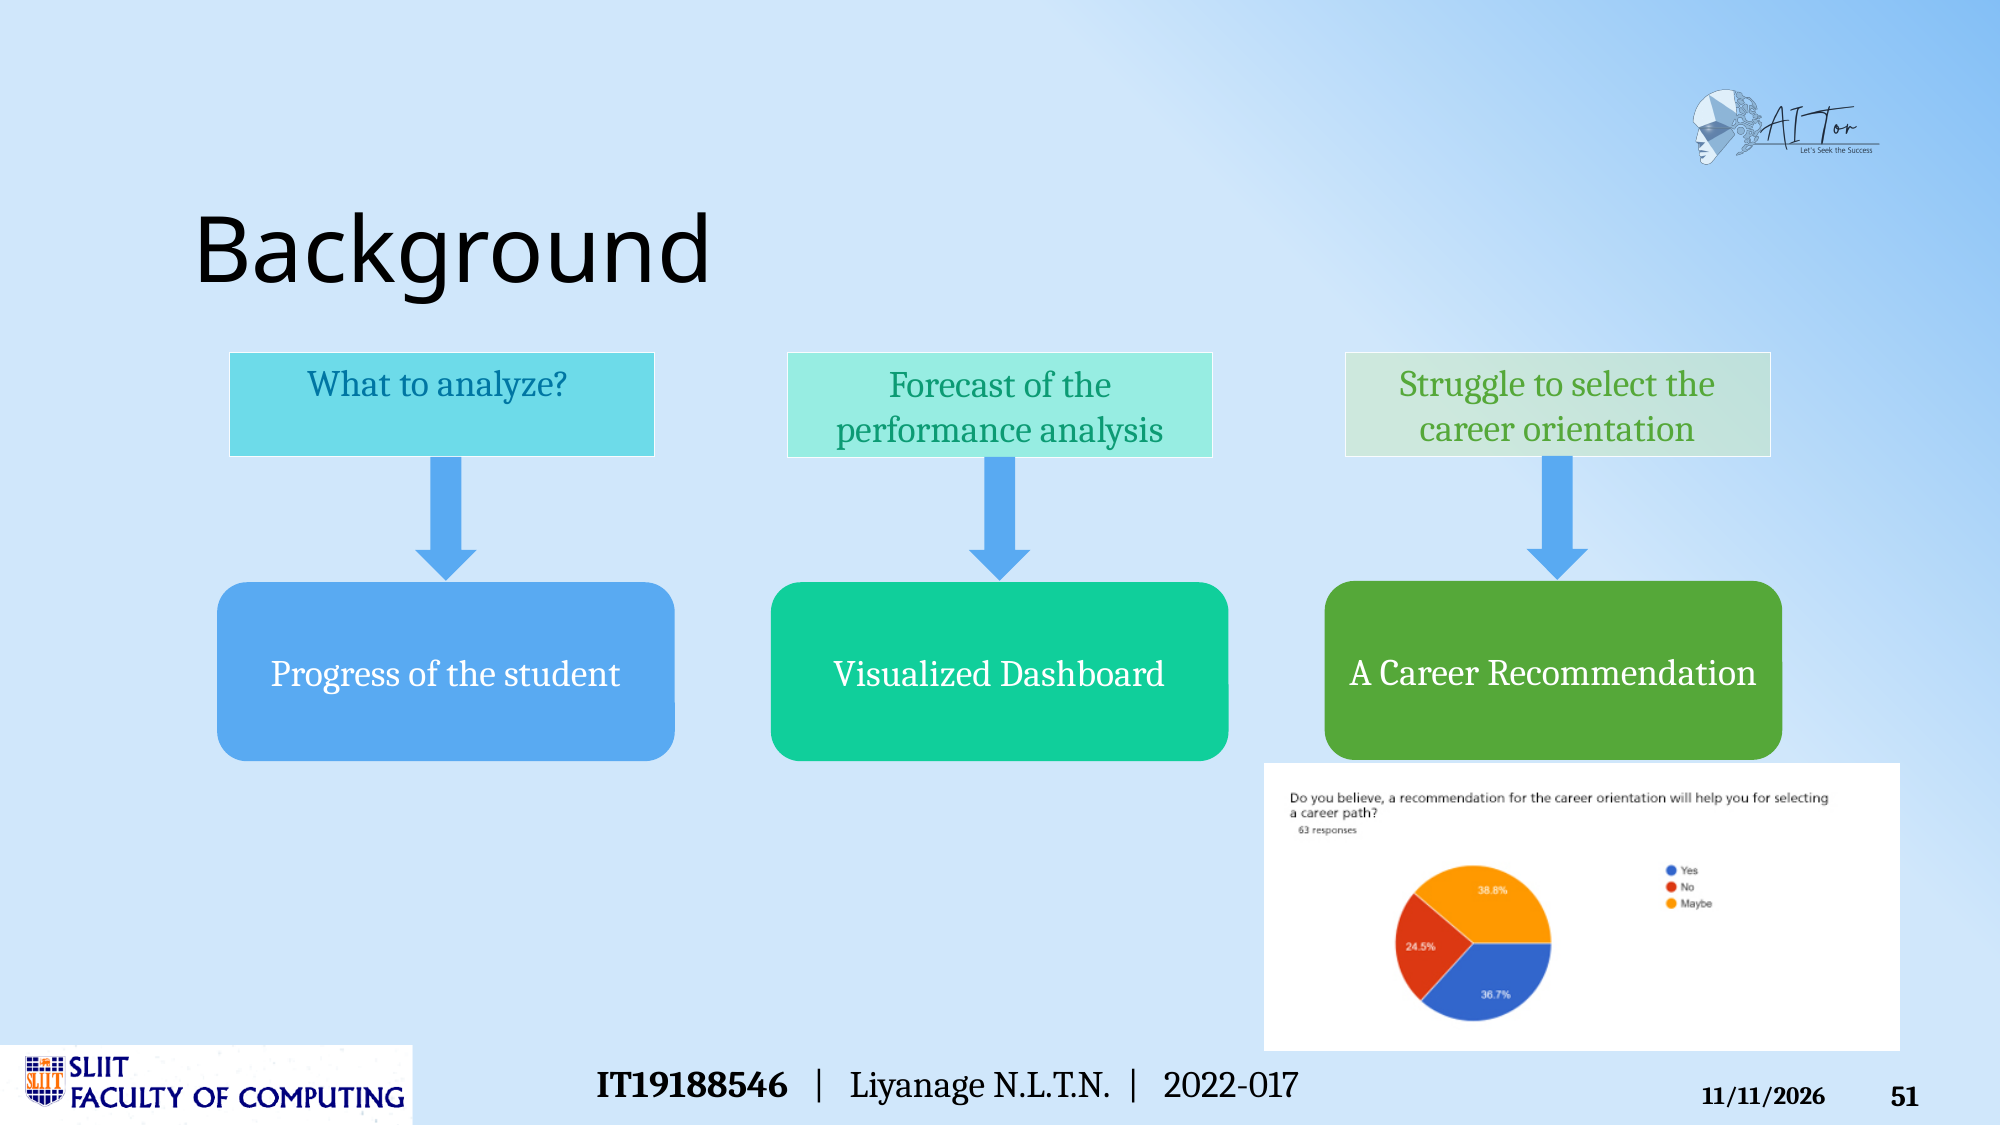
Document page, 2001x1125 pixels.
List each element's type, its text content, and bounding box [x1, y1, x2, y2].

text_box Visualized Dashboard [768, 580, 1231, 764]
text_box IT19188546 | Liyanage N.L.T.N. | 2022-017 [580, 1050, 1702, 1114]
text_box What to analyze? [229, 352, 655, 457]
picture [1657, 72, 1932, 178]
text_box [413, 454, 479, 580]
text_box Progress of the student [215, 580, 677, 764]
text_box Forecast of the performance analysis [787, 352, 1213, 458]
text_box A Career Recommendation [1322, 578, 1785, 763]
text_box [1524, 453, 1591, 578]
text_box Struggle to select the career orientation [1345, 352, 1771, 457]
picture [0, 1045, 413, 1125]
title Background [177, 125, 1878, 367]
picture [1264, 763, 1900, 1051]
text_box [966, 454, 1033, 580]
